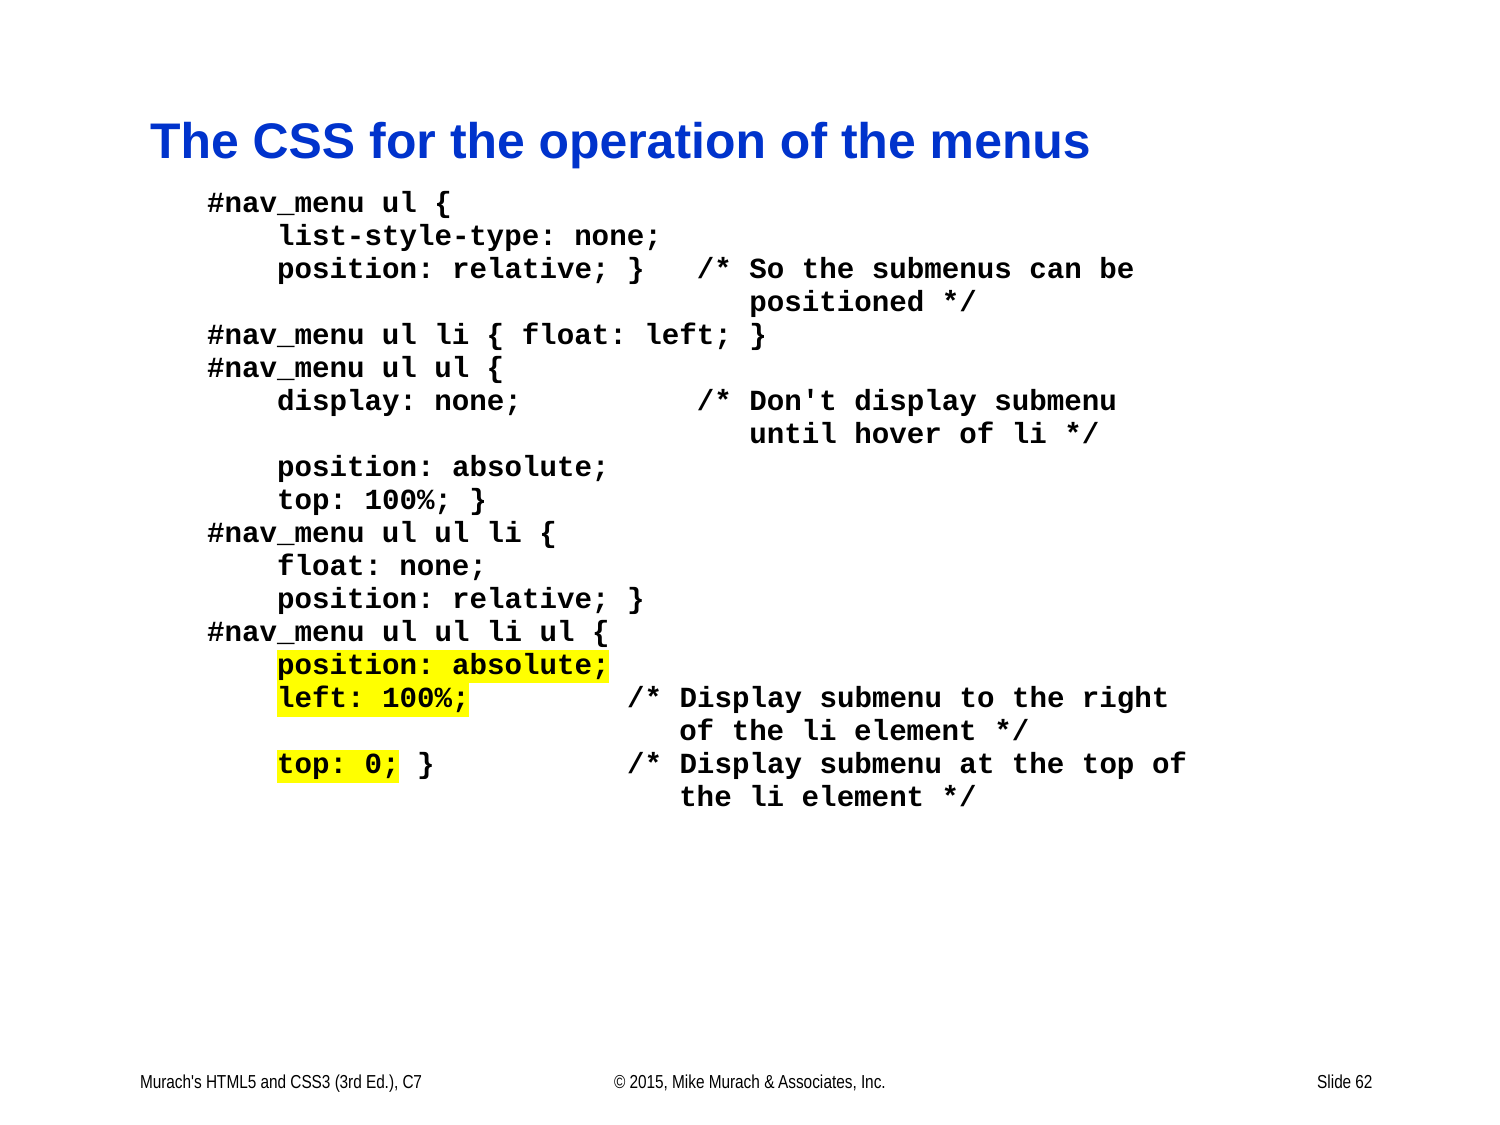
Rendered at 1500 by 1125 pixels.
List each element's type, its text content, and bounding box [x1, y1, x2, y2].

slide_number Slide 62 [1074, 1025, 1388, 1100]
footer © 2015, Mike Murach & Associates, Inc. [474, 1025, 1025, 1100]
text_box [149, 112, 1348, 183]
slide_number Murach's HTML5 and CSS3 (3rd Ed.), C7 [125, 1025, 450, 1100]
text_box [149, 187, 1348, 926]
